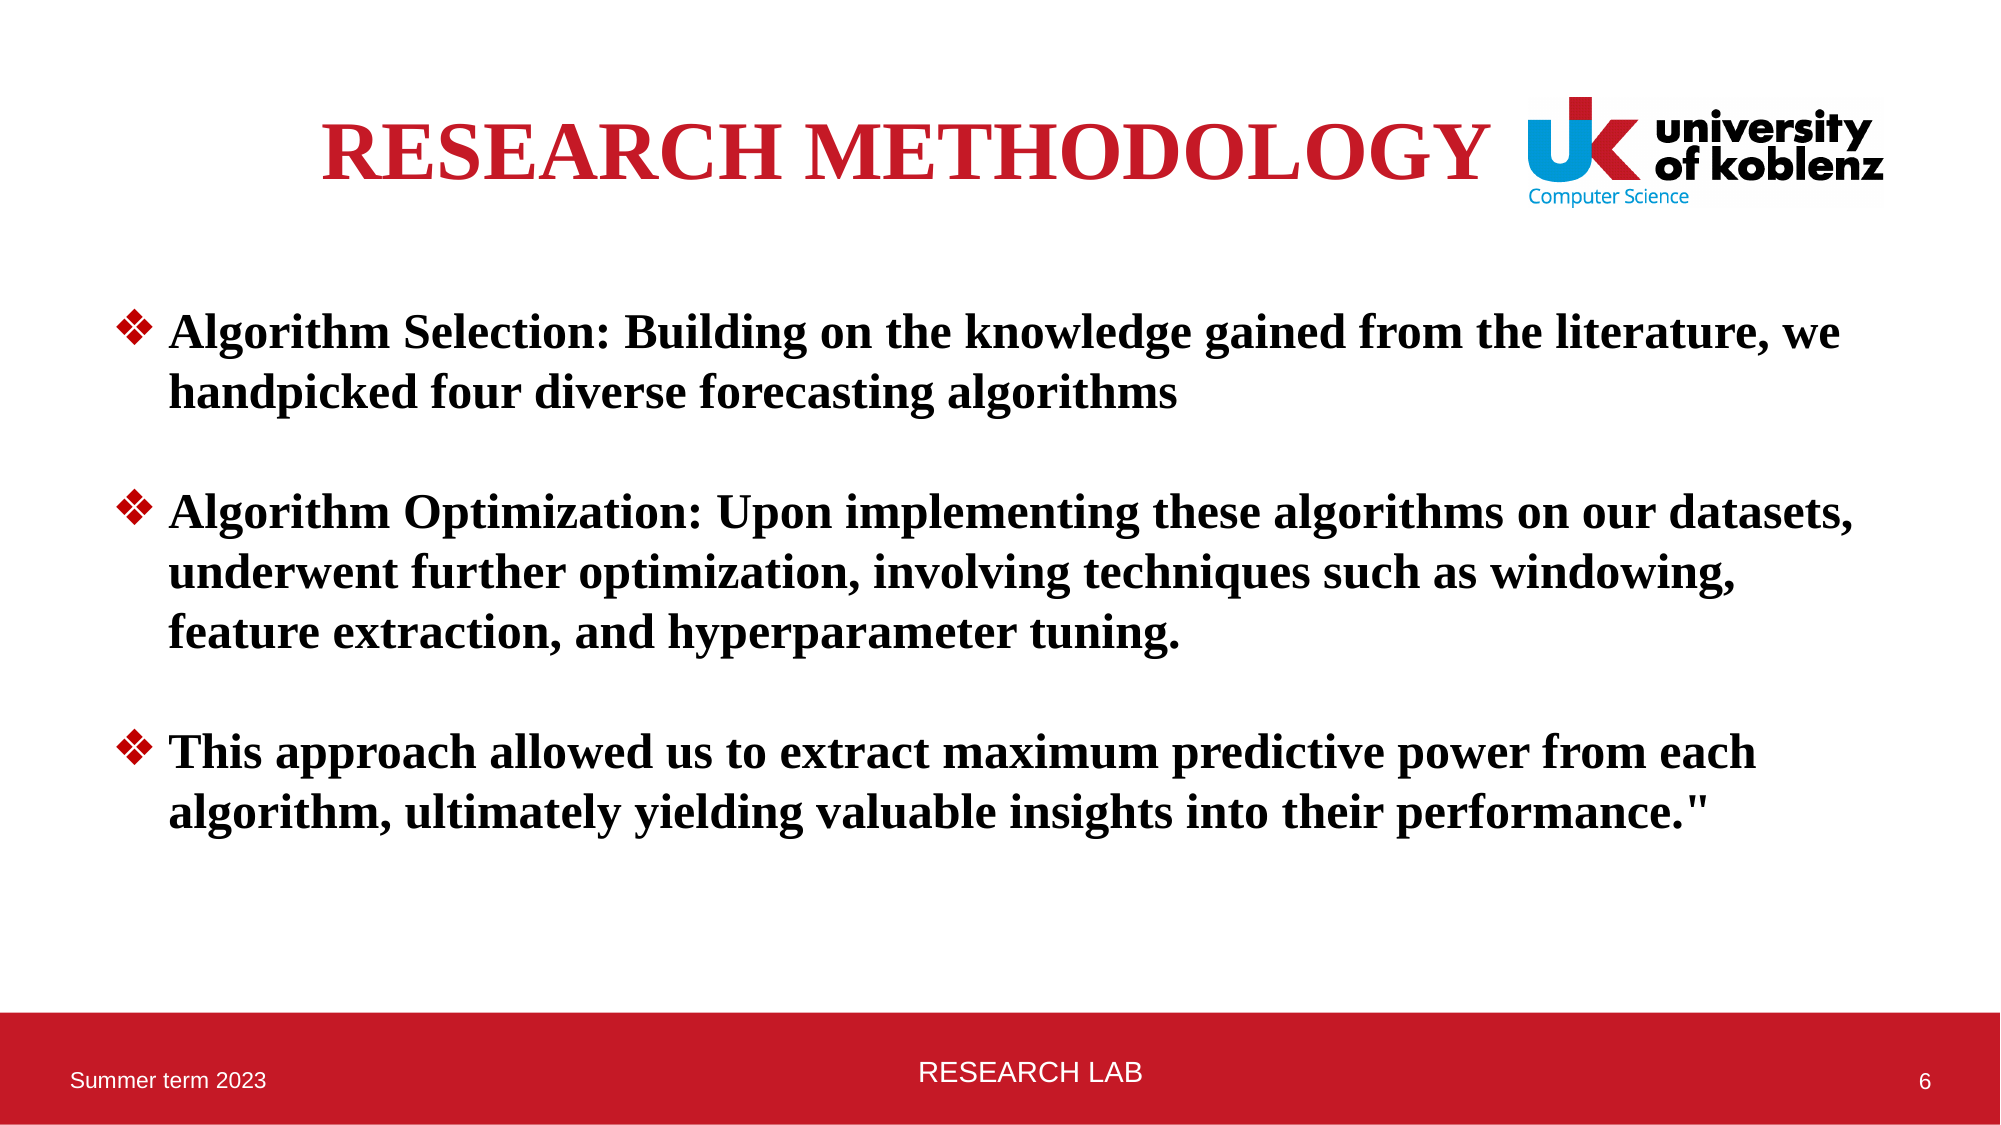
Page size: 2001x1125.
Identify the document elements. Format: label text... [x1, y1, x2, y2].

title RESEARCH METHODOLOGY [199, 56, 1616, 236]
slide_number 6 [1908, 1058, 1940, 1100]
list Algorithm Selection: Building on the knowledge gained from the literature, we handpicked four diverse forecasting algorithms Algorithm Optimization: Upon implementing these algorithms on our datasets, underwent further optimization, involving techniques such as windowing, feature extraction, and hyperparameter tuning. This approach allowed us to extract maximum predictive power from each algorithm, ultimately yielding valuable insights into their performance." [103, 290, 1895, 952]
text_box Summer term 2023 [62, 1058, 514, 1102]
picture [1616, 97, 1884, 208]
text_box RESEARCH LAB [310, 1046, 1751, 1124]
